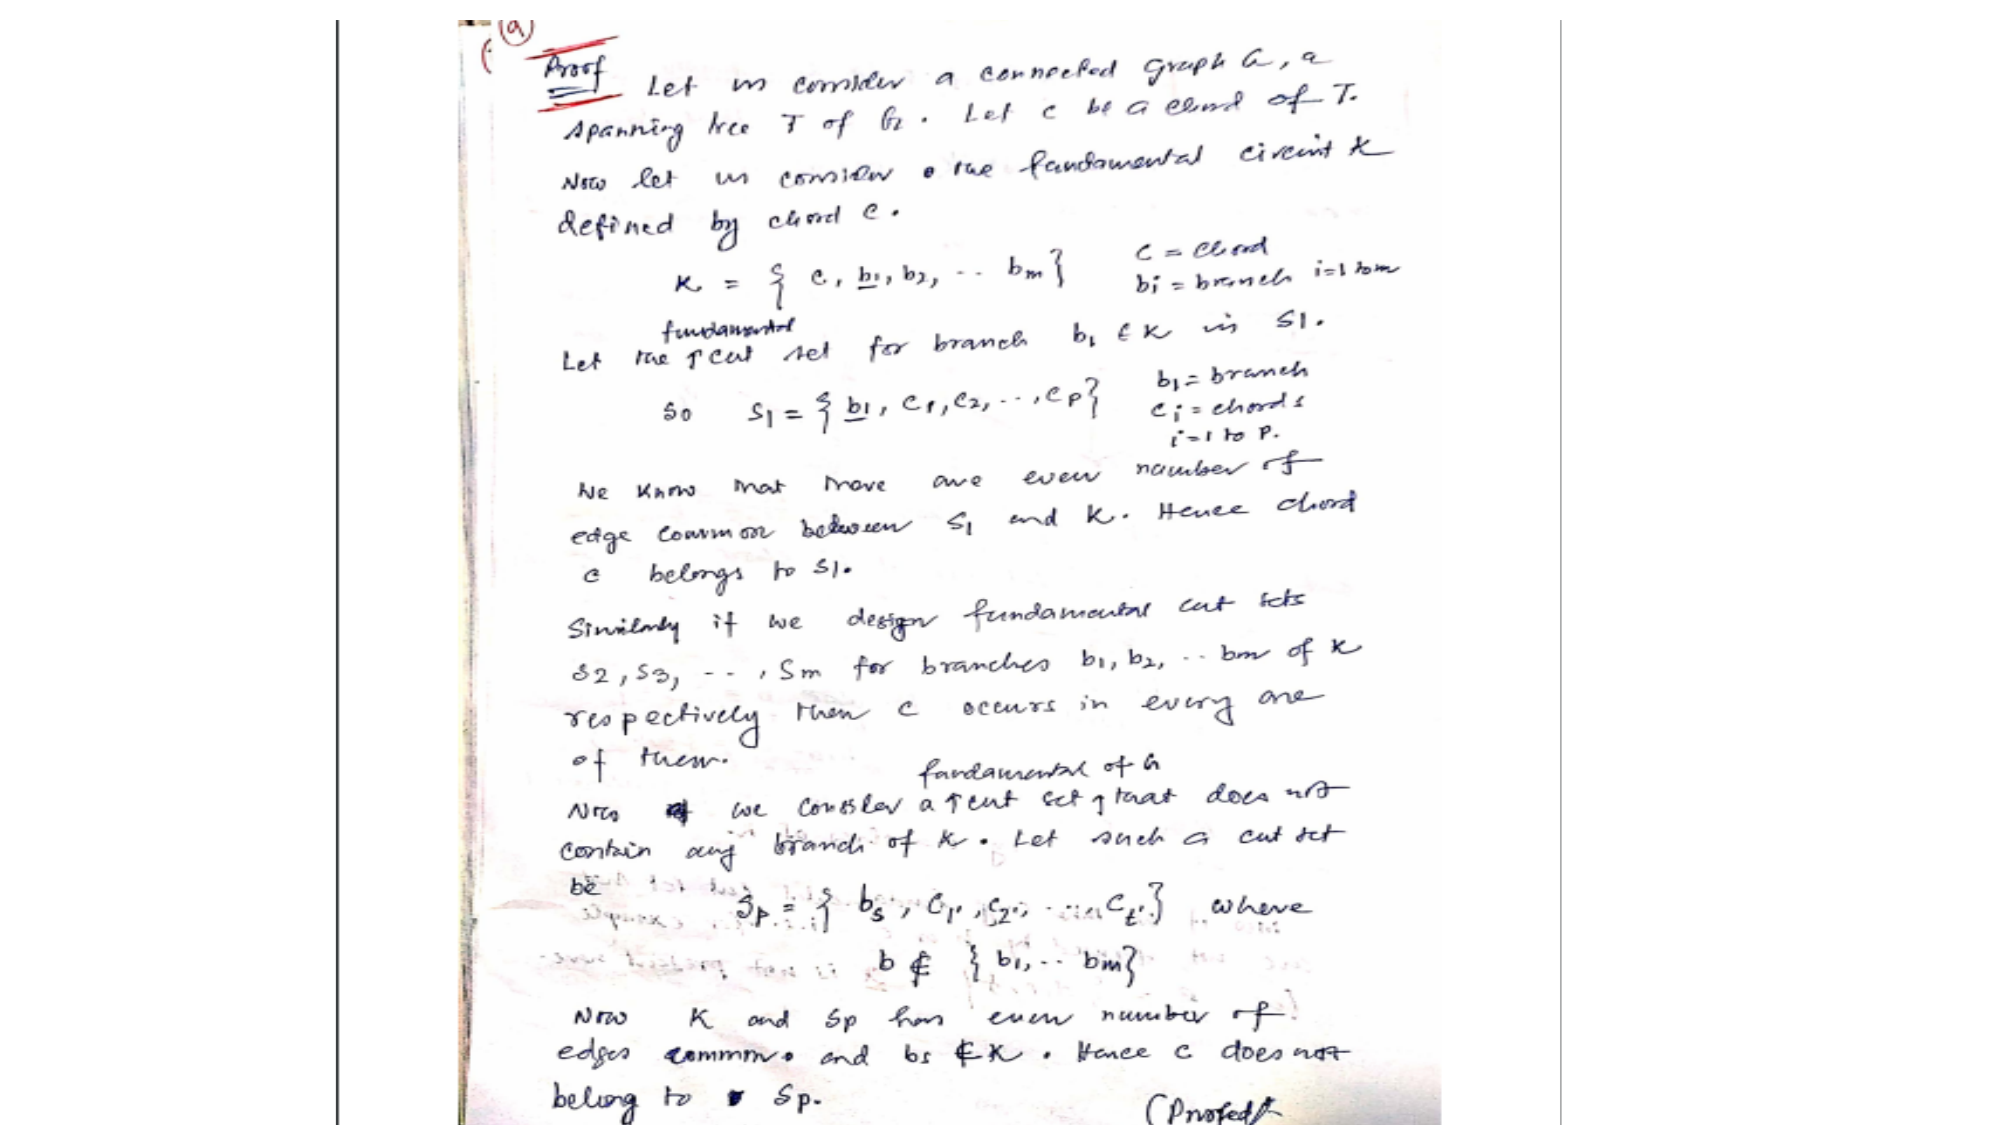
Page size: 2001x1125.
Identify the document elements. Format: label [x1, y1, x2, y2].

picture [335, 20, 1562, 1125]
